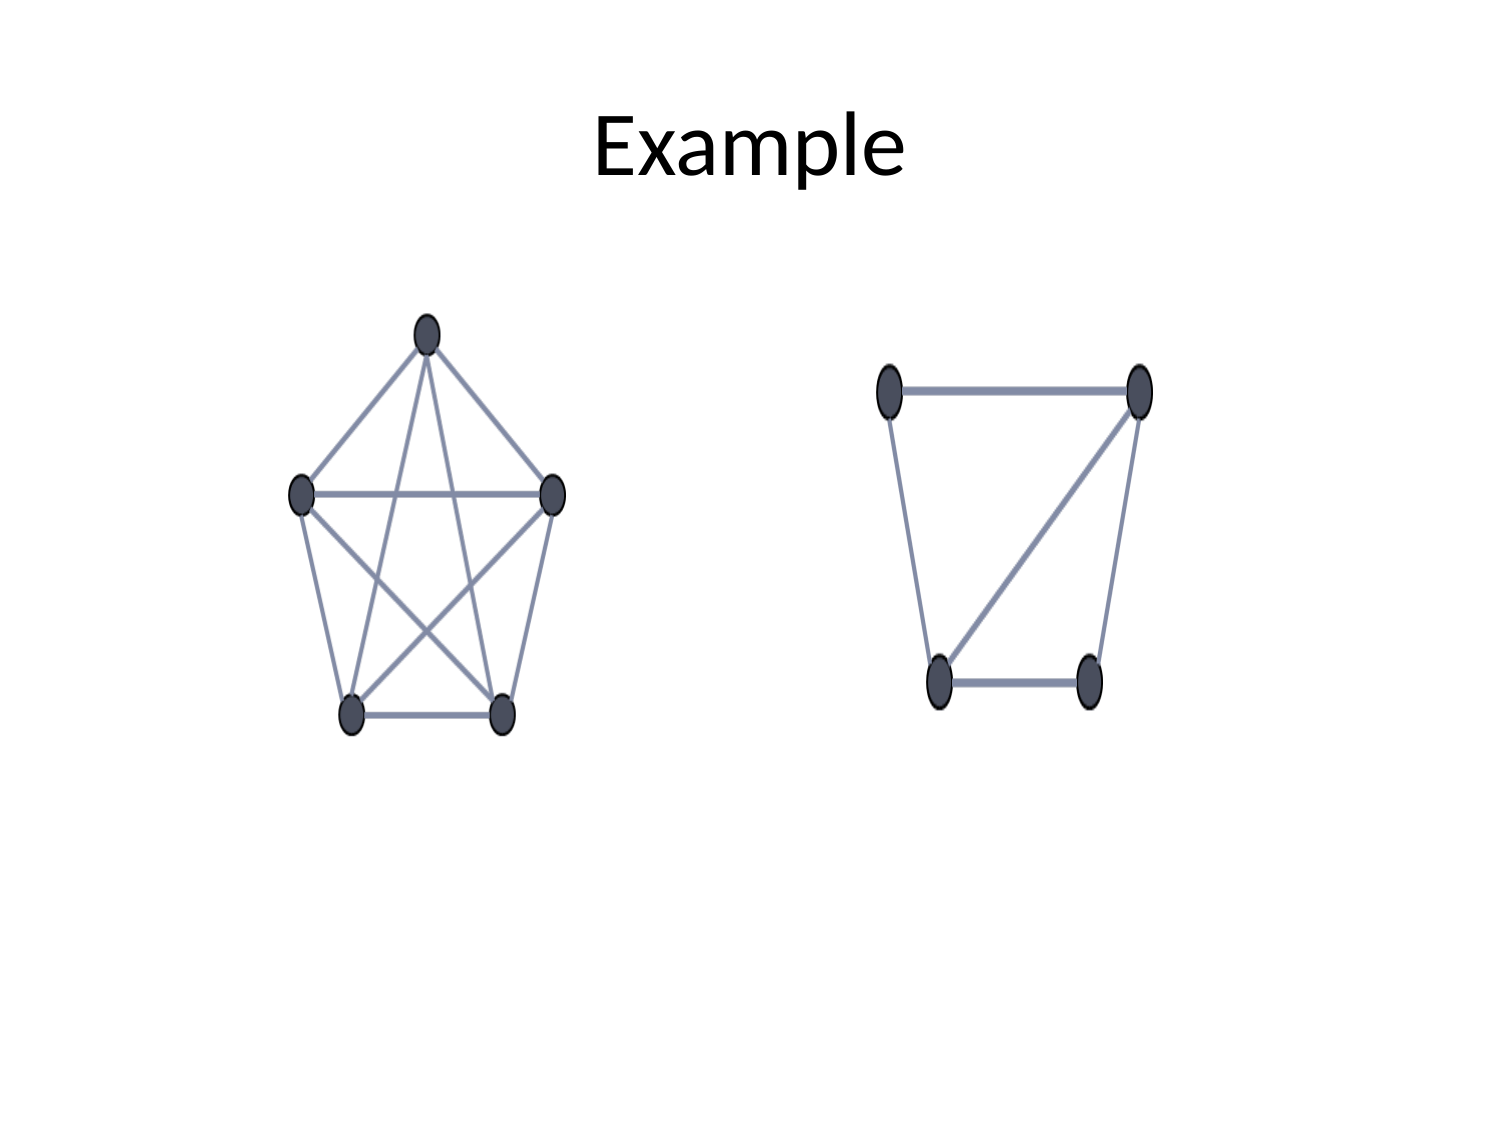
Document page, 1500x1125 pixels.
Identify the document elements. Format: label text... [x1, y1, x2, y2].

title Example [75, 45, 1425, 233]
picture [287, 312, 567, 738]
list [874, 362, 1155, 713]
